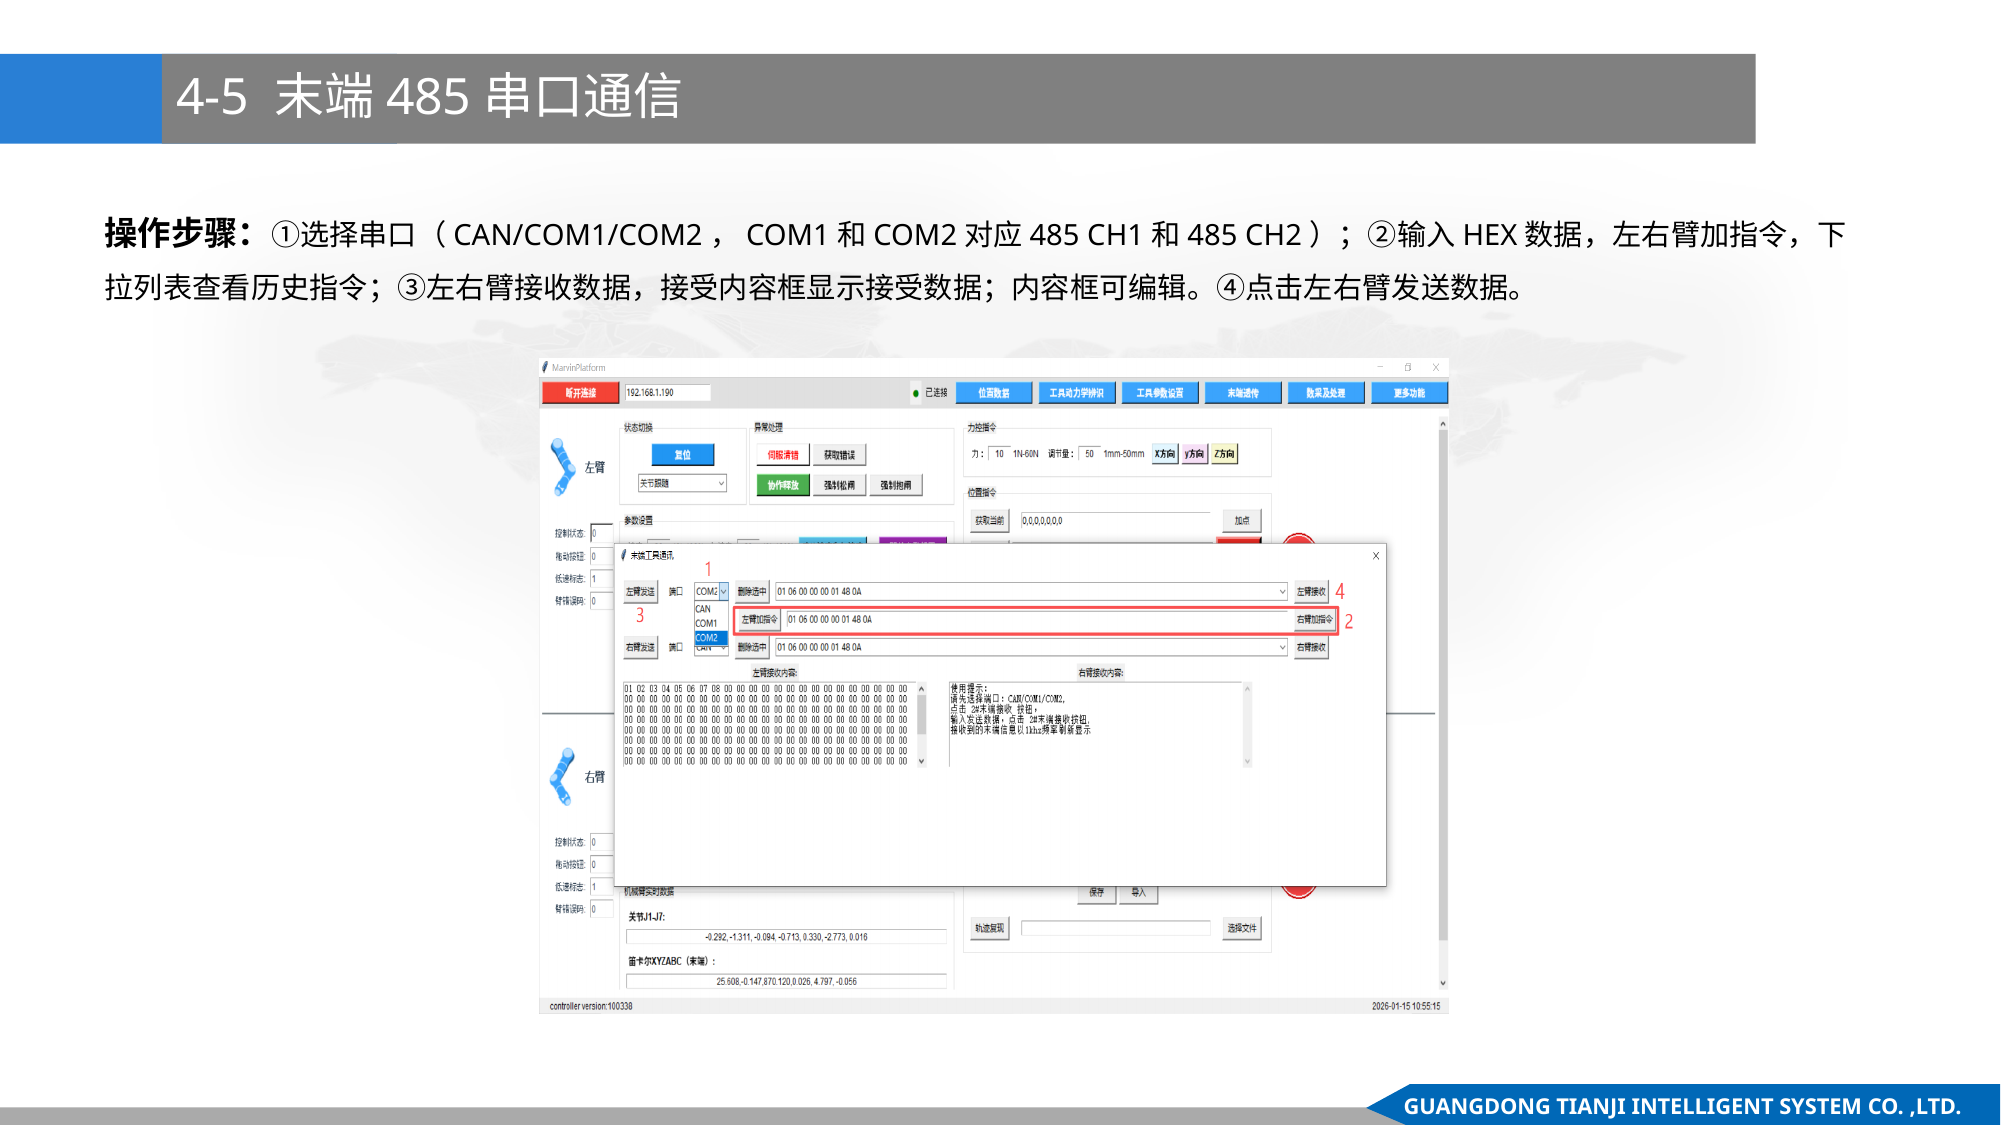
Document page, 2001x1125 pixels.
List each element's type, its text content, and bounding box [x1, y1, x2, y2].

text_box 操作步骤：①选择串口（CAN/COM1/COM2，COM1和COM2对应485 CH1和485 CH2）；②输入HEX数据，左右臂加指令，下拉列表查看历史指令；③左右臂接收数据，接受内容框显示接受数据；内容框可编辑。④点击左右臂发送数据。 [89, 184, 1865, 316]
list 4-5 末端485串口通信 [161, 63, 1755, 136]
picture [539, 358, 1449, 1014]
